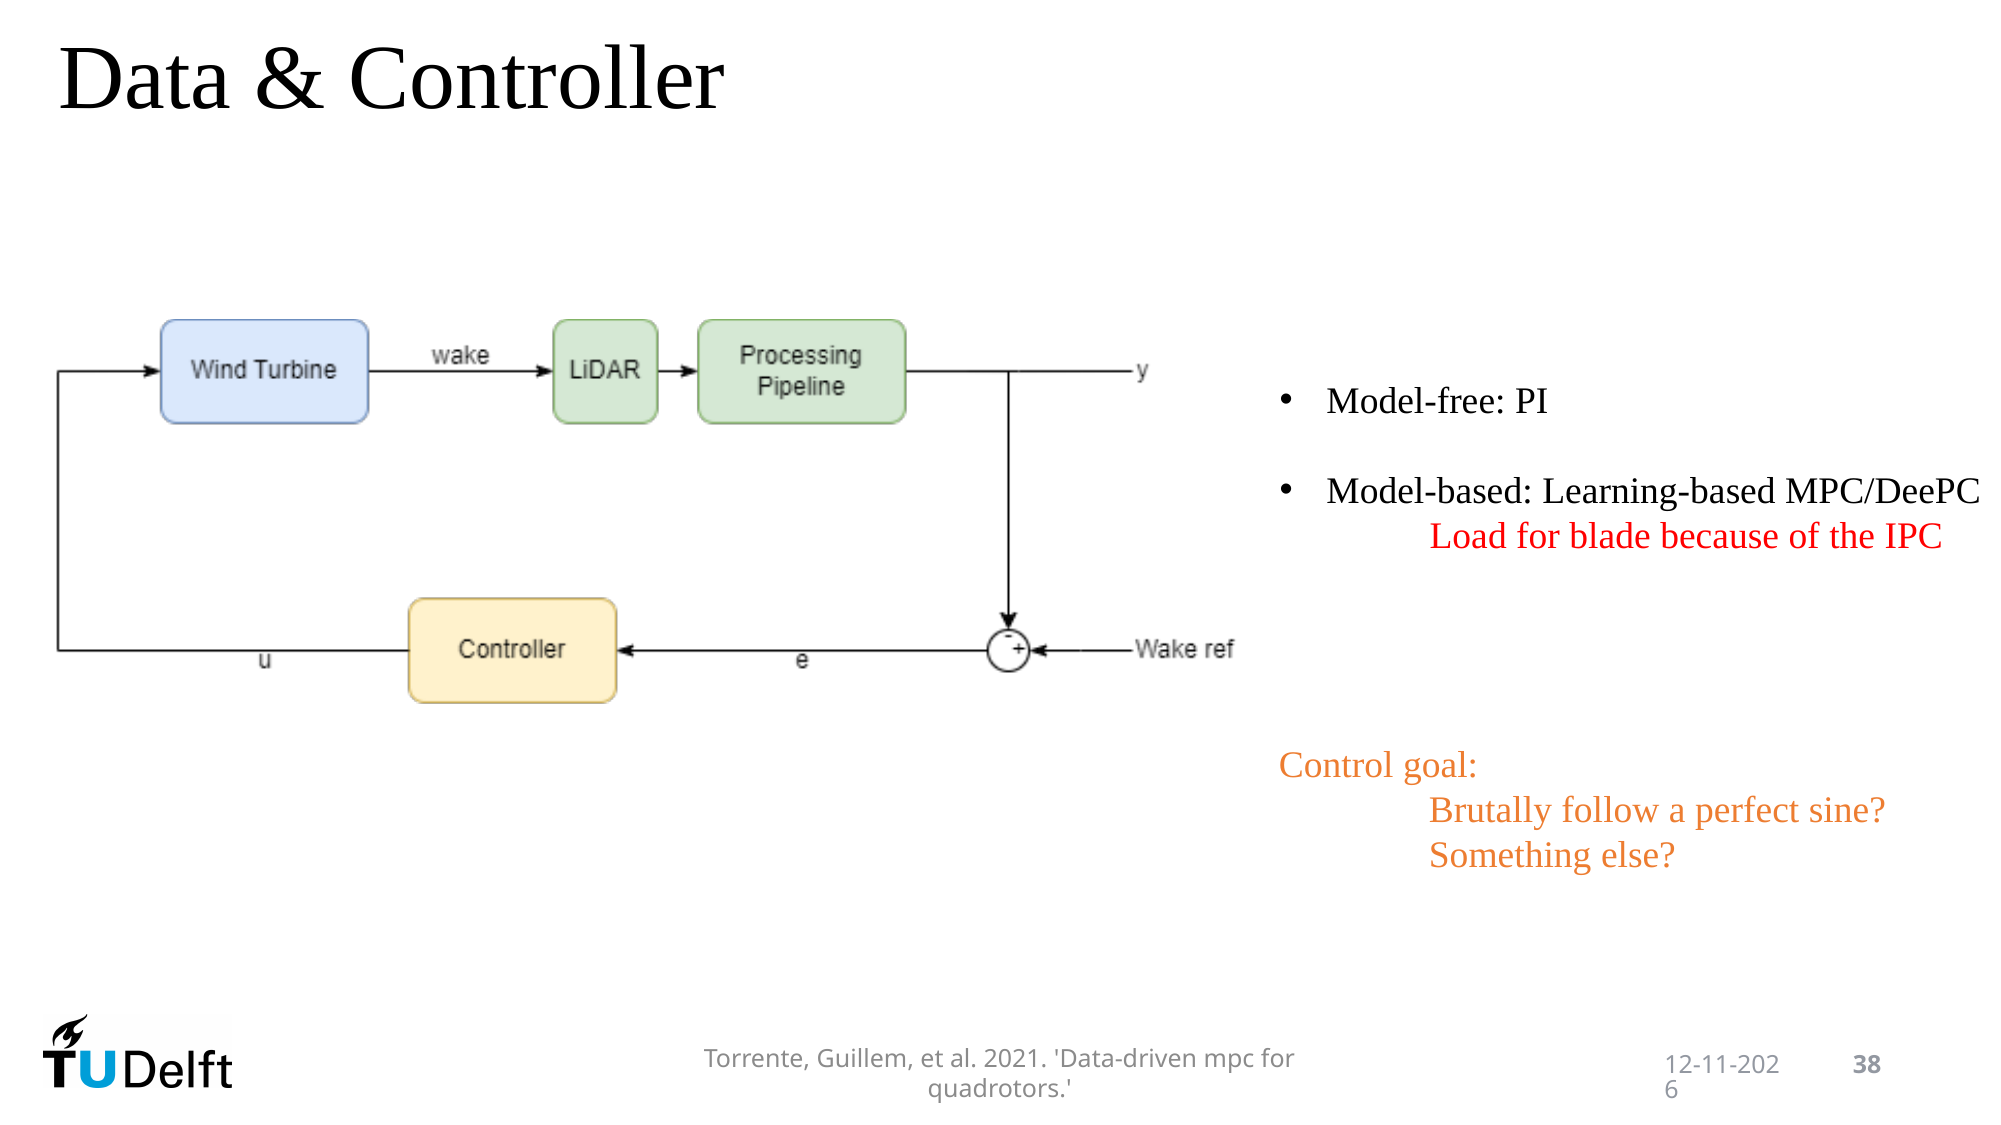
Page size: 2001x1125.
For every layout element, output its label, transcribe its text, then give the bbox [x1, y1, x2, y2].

text_box Model-free: PI Model-based: Learning-based MPC/DeePC Load for blade because of the IPC [1264, 368, 2000, 609]
picture [43, 319, 1258, 706]
slide_number 38 [1833, 883, 1882, 1125]
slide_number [1664, 883, 1791, 1125]
title Data & Controller [43, 18, 1769, 141]
picture [43, 1014, 232, 1088]
text_box Control goal: Brutally follow a perfect sine? Something else? [1264, 732, 1902, 883]
footer Torrente, Guillem, et al. 2021. 'Data-driven mpc for quadrotors.' [662, 1042, 1338, 1103]
